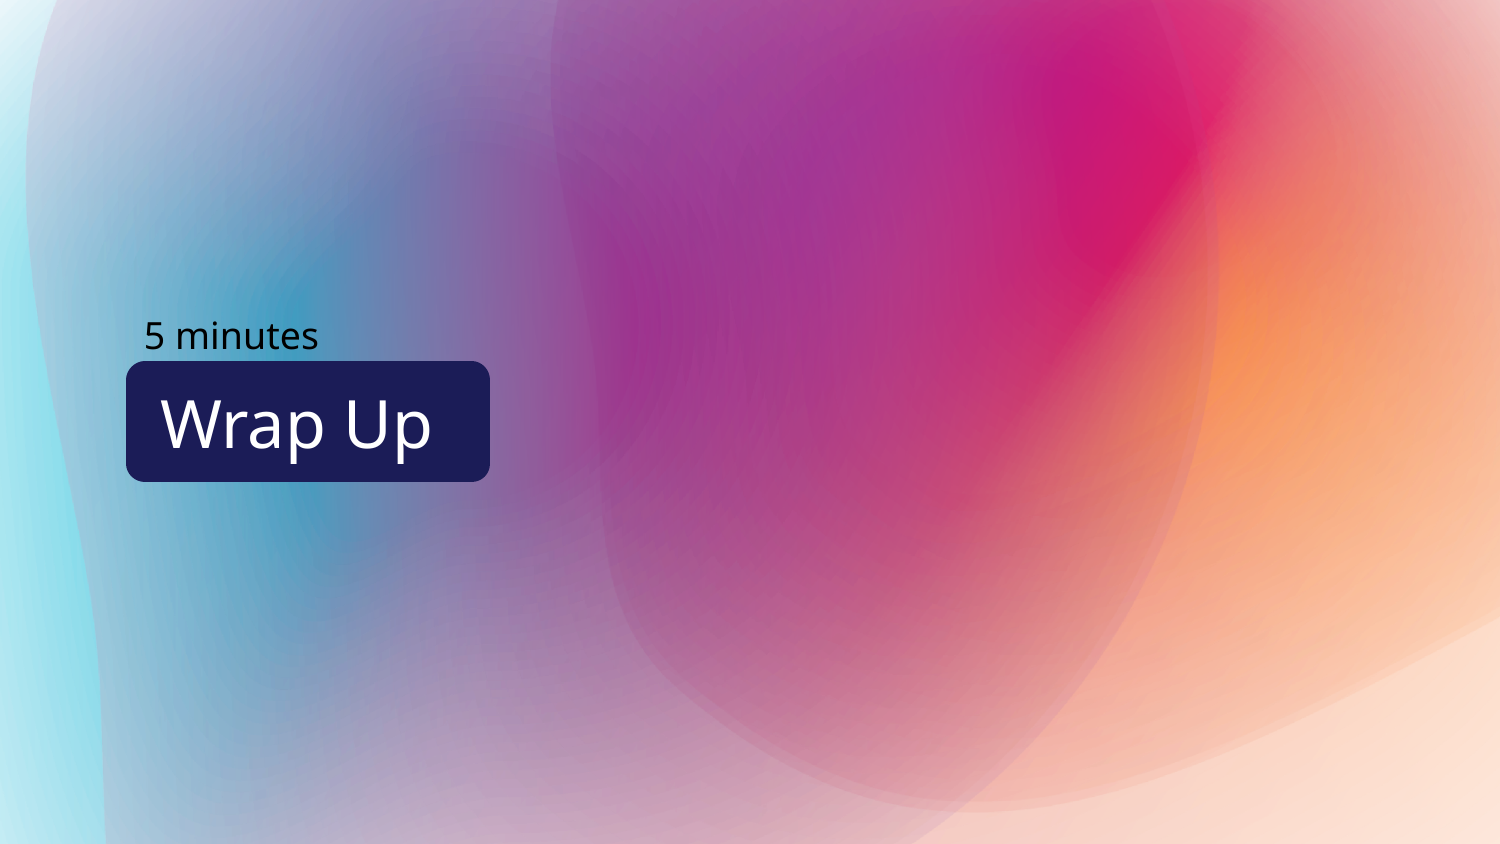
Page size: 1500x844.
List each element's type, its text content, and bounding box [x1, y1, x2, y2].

picture [0, 0, 1500, 844]
title Wrap Up [126, 361, 490, 482]
subtitle 5 minutes [128, 290, 806, 354]
